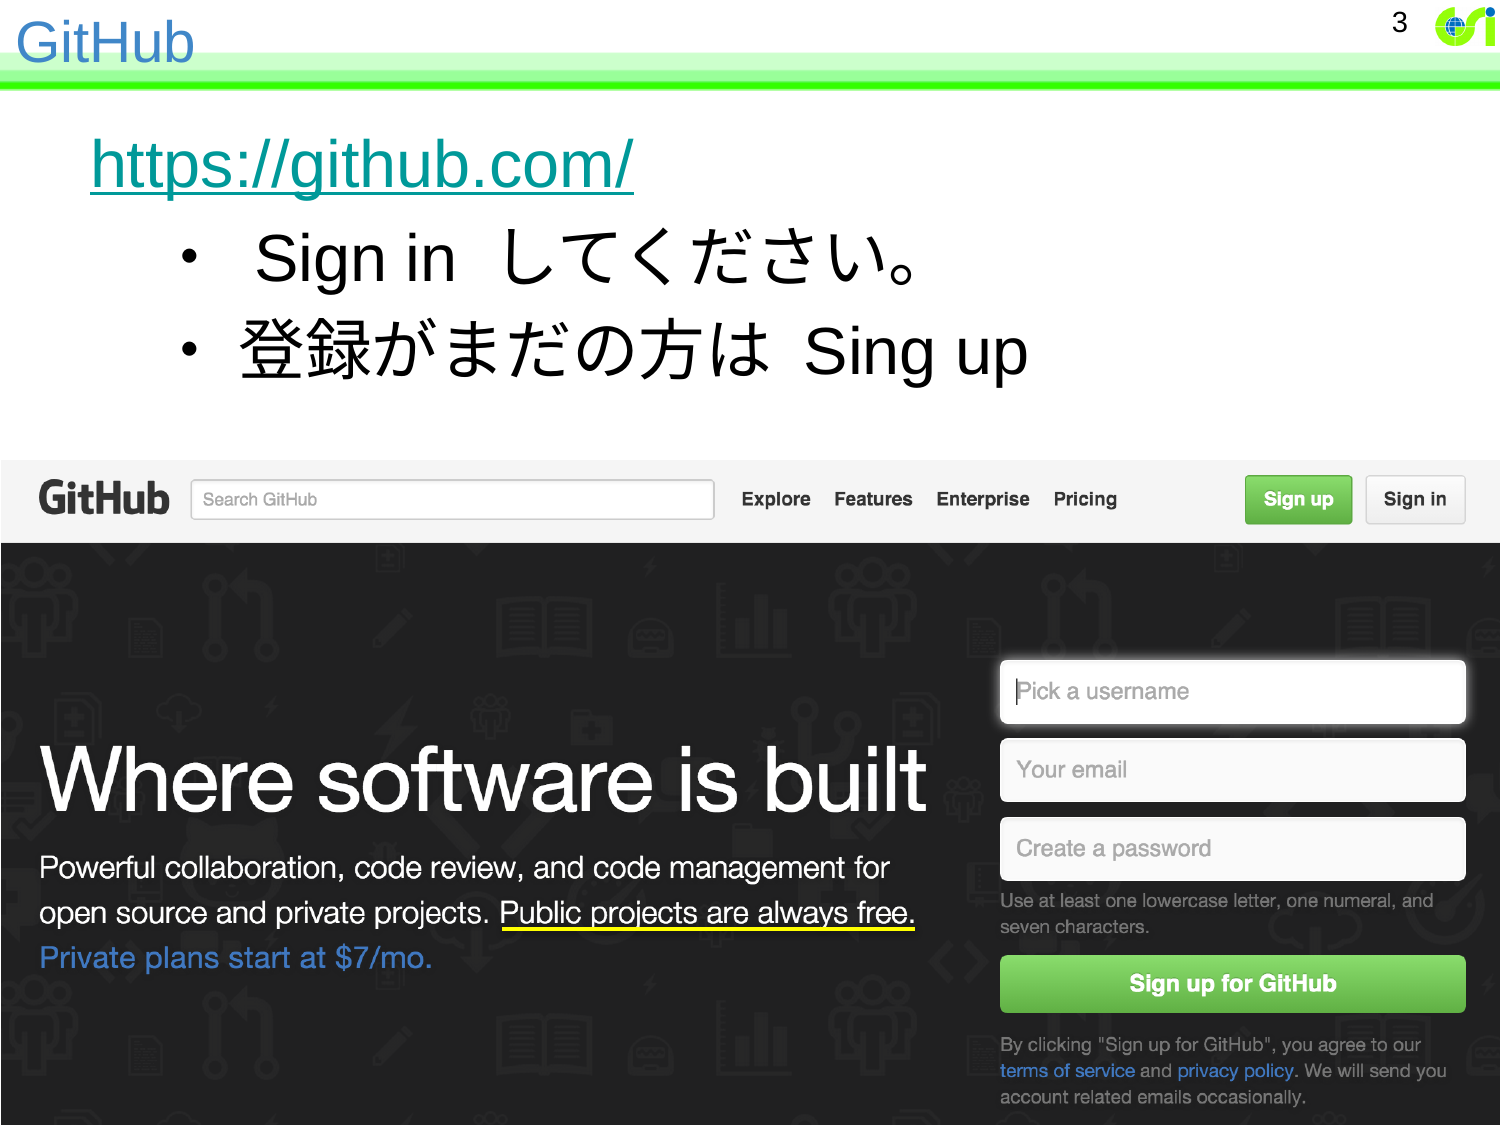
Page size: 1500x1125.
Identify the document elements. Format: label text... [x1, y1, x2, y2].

picture [1, 459, 1500, 1125]
title GitHub [0, 0, 1152, 79]
slide_number 3 [1072, 0, 1424, 74]
list https://github.com/ ・ Sign in してください。 ・ 登録がまだの方は Sing up [75, 113, 1425, 421]
picture [0, 0, 1500, 91]
